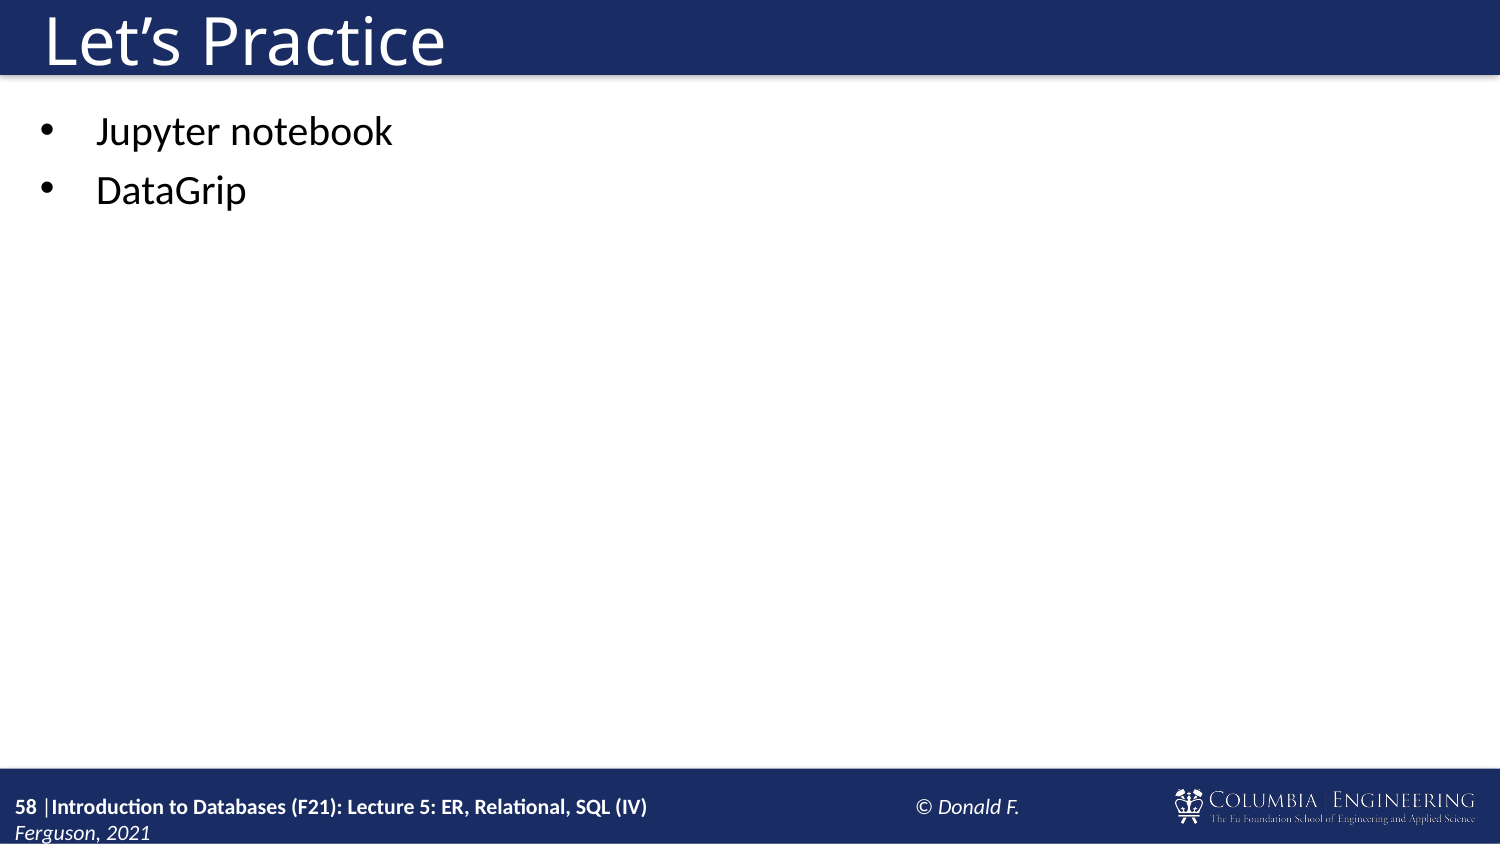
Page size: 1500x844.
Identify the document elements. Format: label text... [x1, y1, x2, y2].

list Jupyter notebook DataGrip [24, 96, 1475, 760]
title Let’s Practice [28, 0, 1450, 73]
